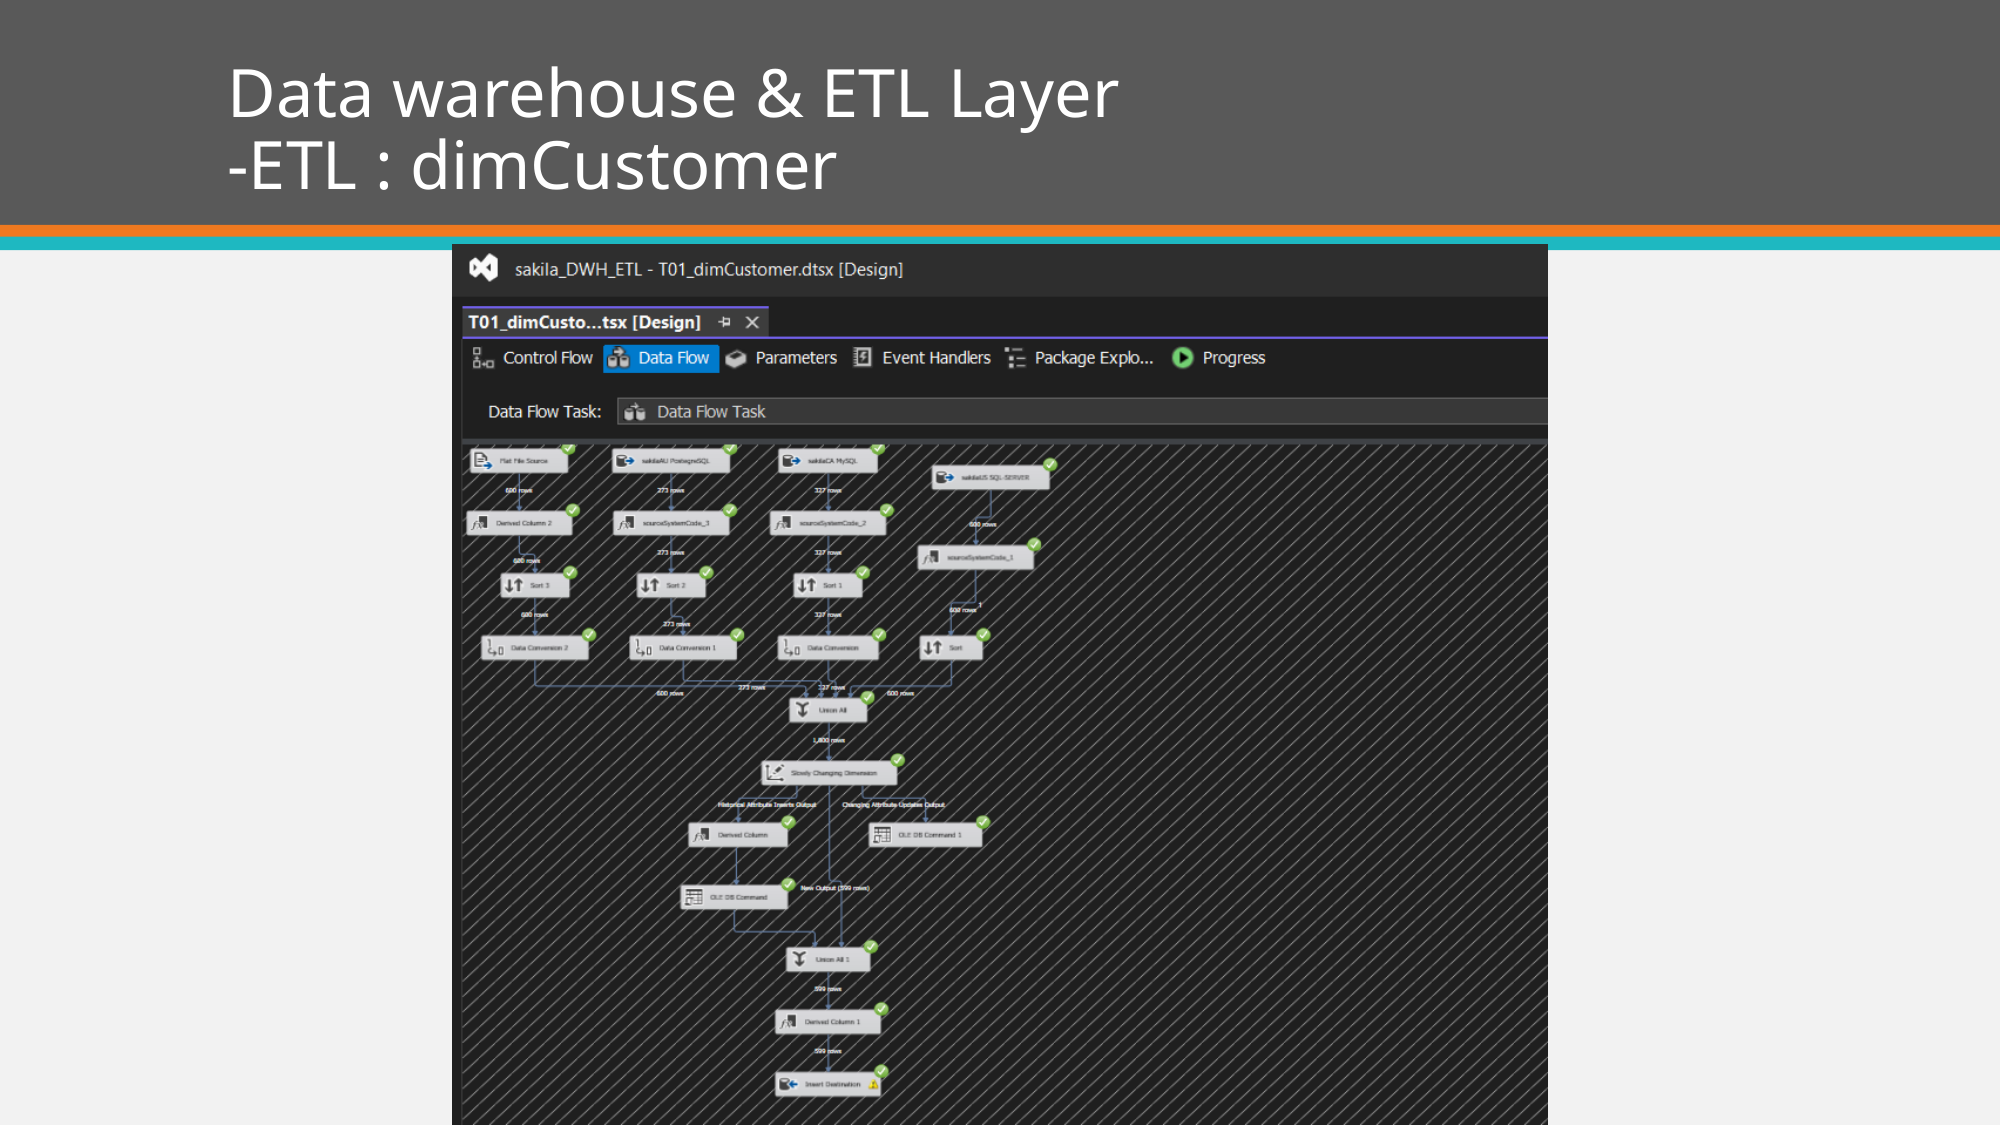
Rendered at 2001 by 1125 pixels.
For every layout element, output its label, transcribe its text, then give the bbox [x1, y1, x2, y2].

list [452, 244, 1548, 1125]
title Data warehouse & ETL Layer -ETL : dimCustomer [212, 41, 1788, 212]
